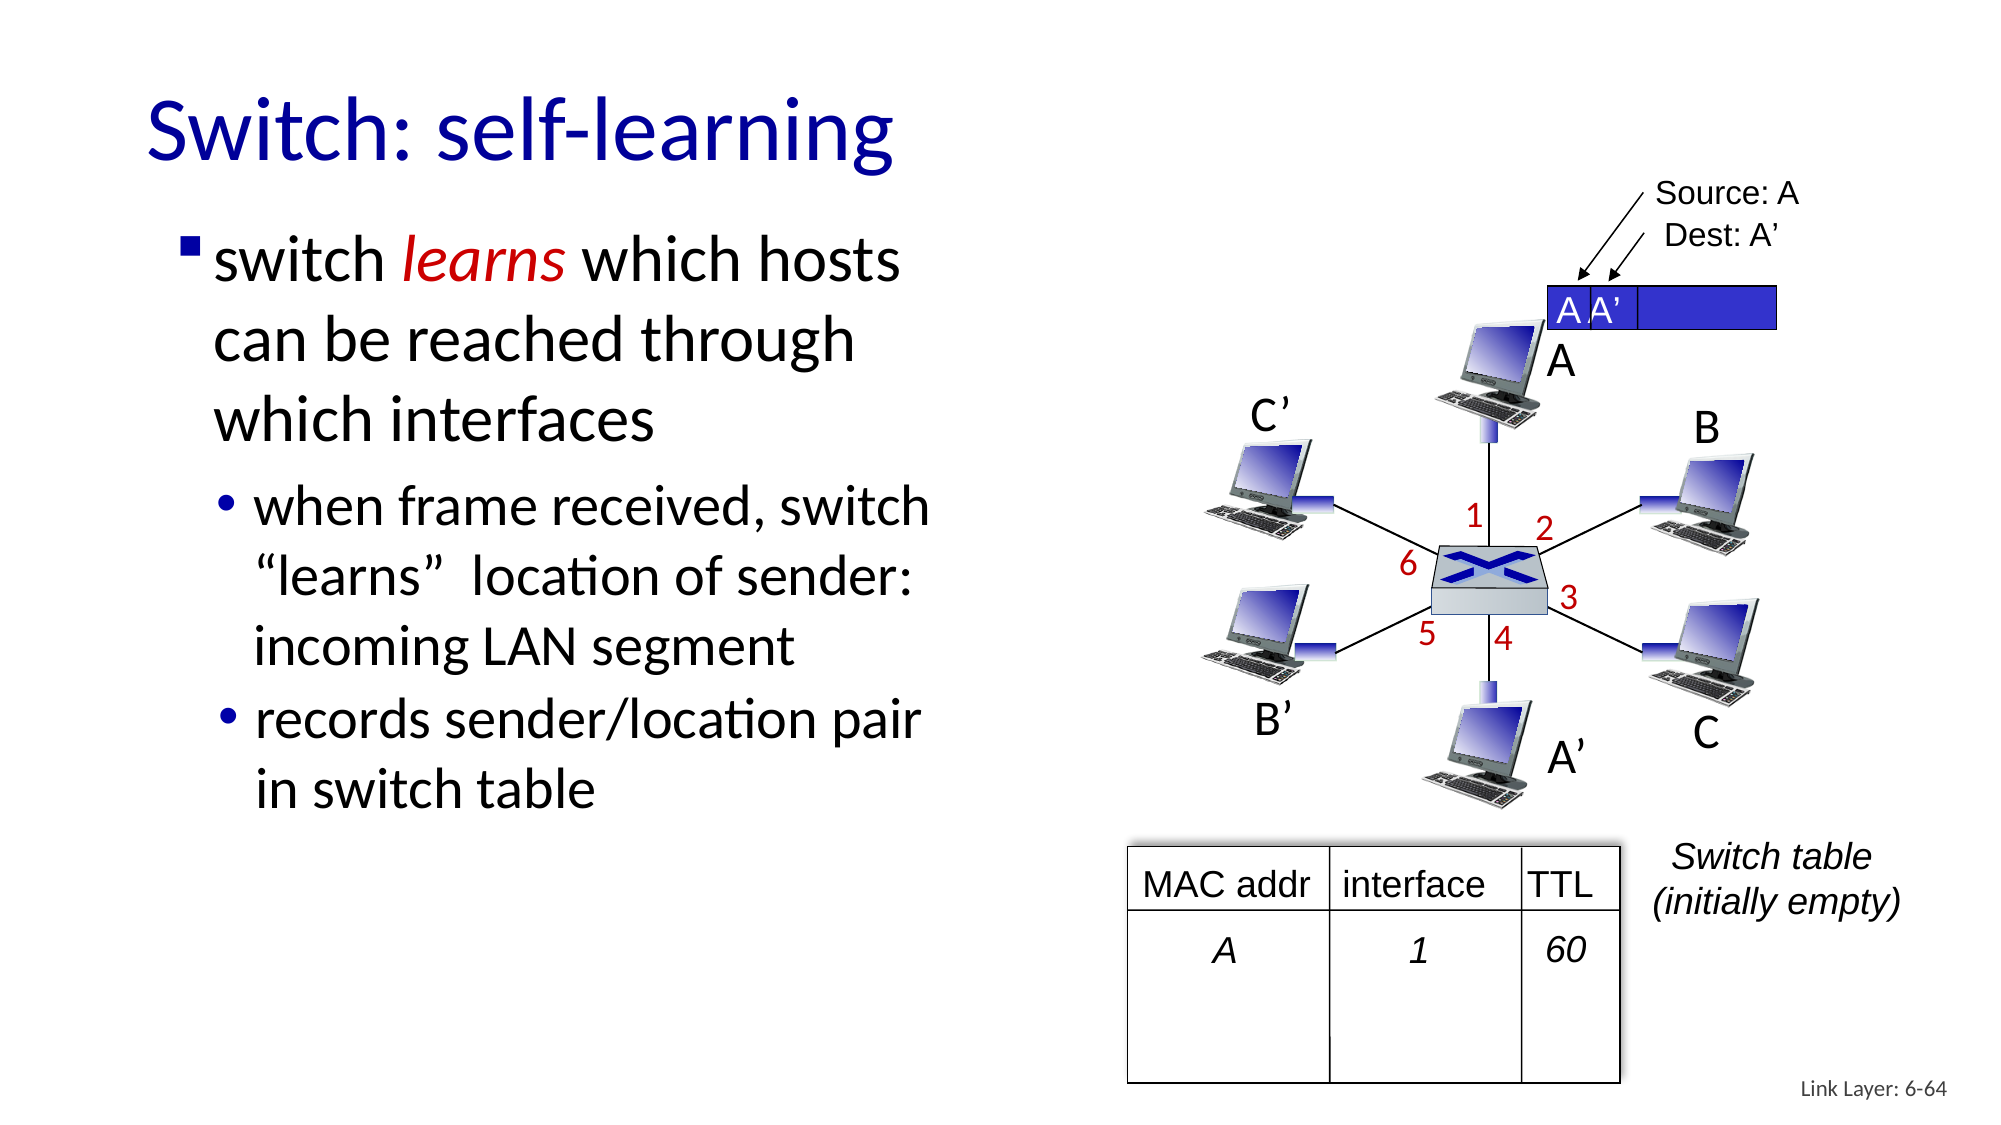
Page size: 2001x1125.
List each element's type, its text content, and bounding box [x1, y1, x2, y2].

text_box switch learns which hosts can be reached through which interfaces [160, 206, 1001, 1020]
text_box when frame received, switch “learns” location of sender: incoming LAN segment [126, 459, 967, 692]
slide_number Link Layer: 6-64 [1512, 1056, 1963, 1117]
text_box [1542, 278, 1777, 340]
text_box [1196, 917, 1603, 980]
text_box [1125, 846, 1621, 1084]
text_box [1174, 314, 1762, 818]
title Switch: self-learning [131, 57, 1857, 205]
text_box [1577, 164, 1816, 282]
text_box Switch table (initially empty) [1637, 824, 1917, 930]
text_box records sender/location pair in switch table [128, 672, 969, 844]
